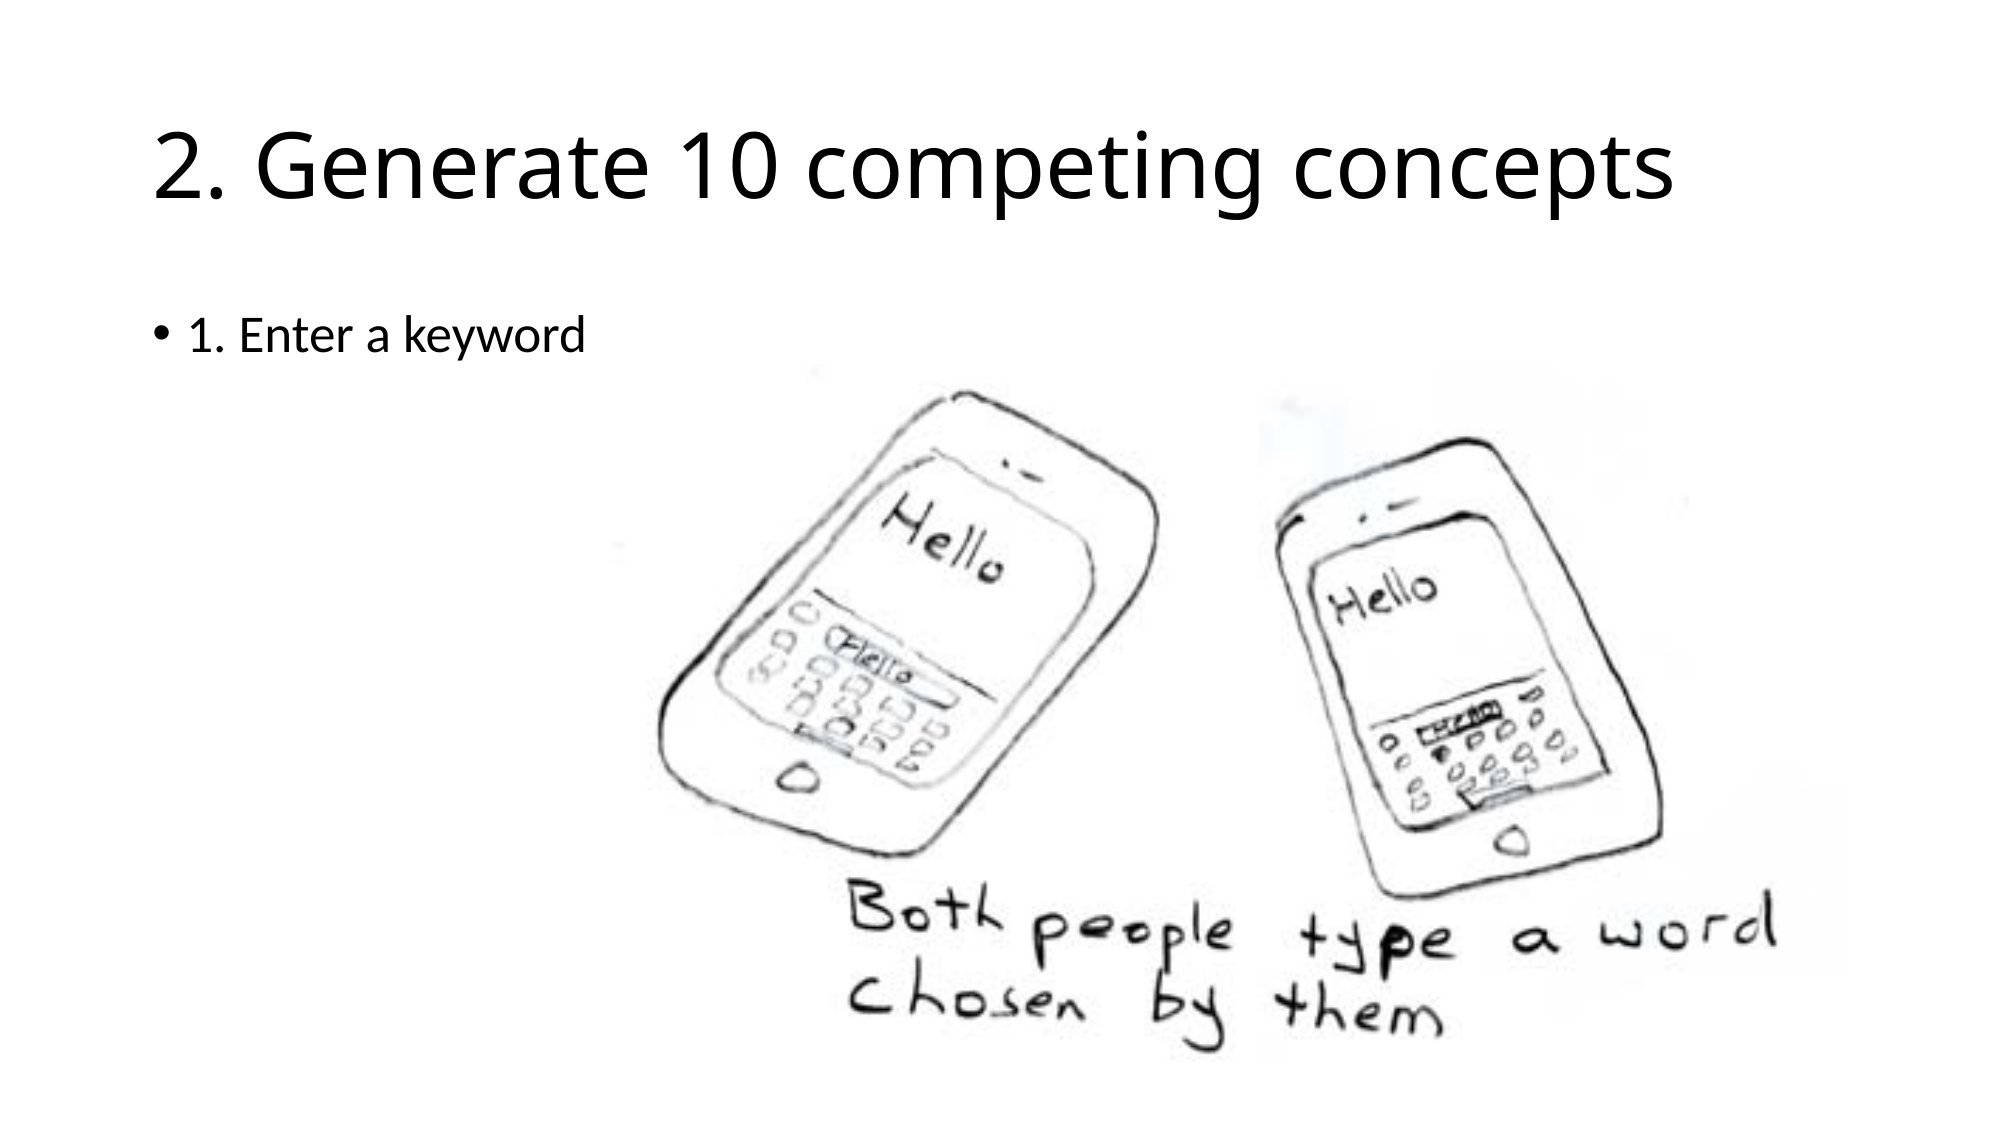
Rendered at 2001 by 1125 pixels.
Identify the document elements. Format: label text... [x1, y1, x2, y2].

picture [580, 364, 1845, 1125]
title 2. Generate 10 competing concepts [137, 59, 1863, 278]
list 1. Enter a keyword [137, 299, 1863, 372]
